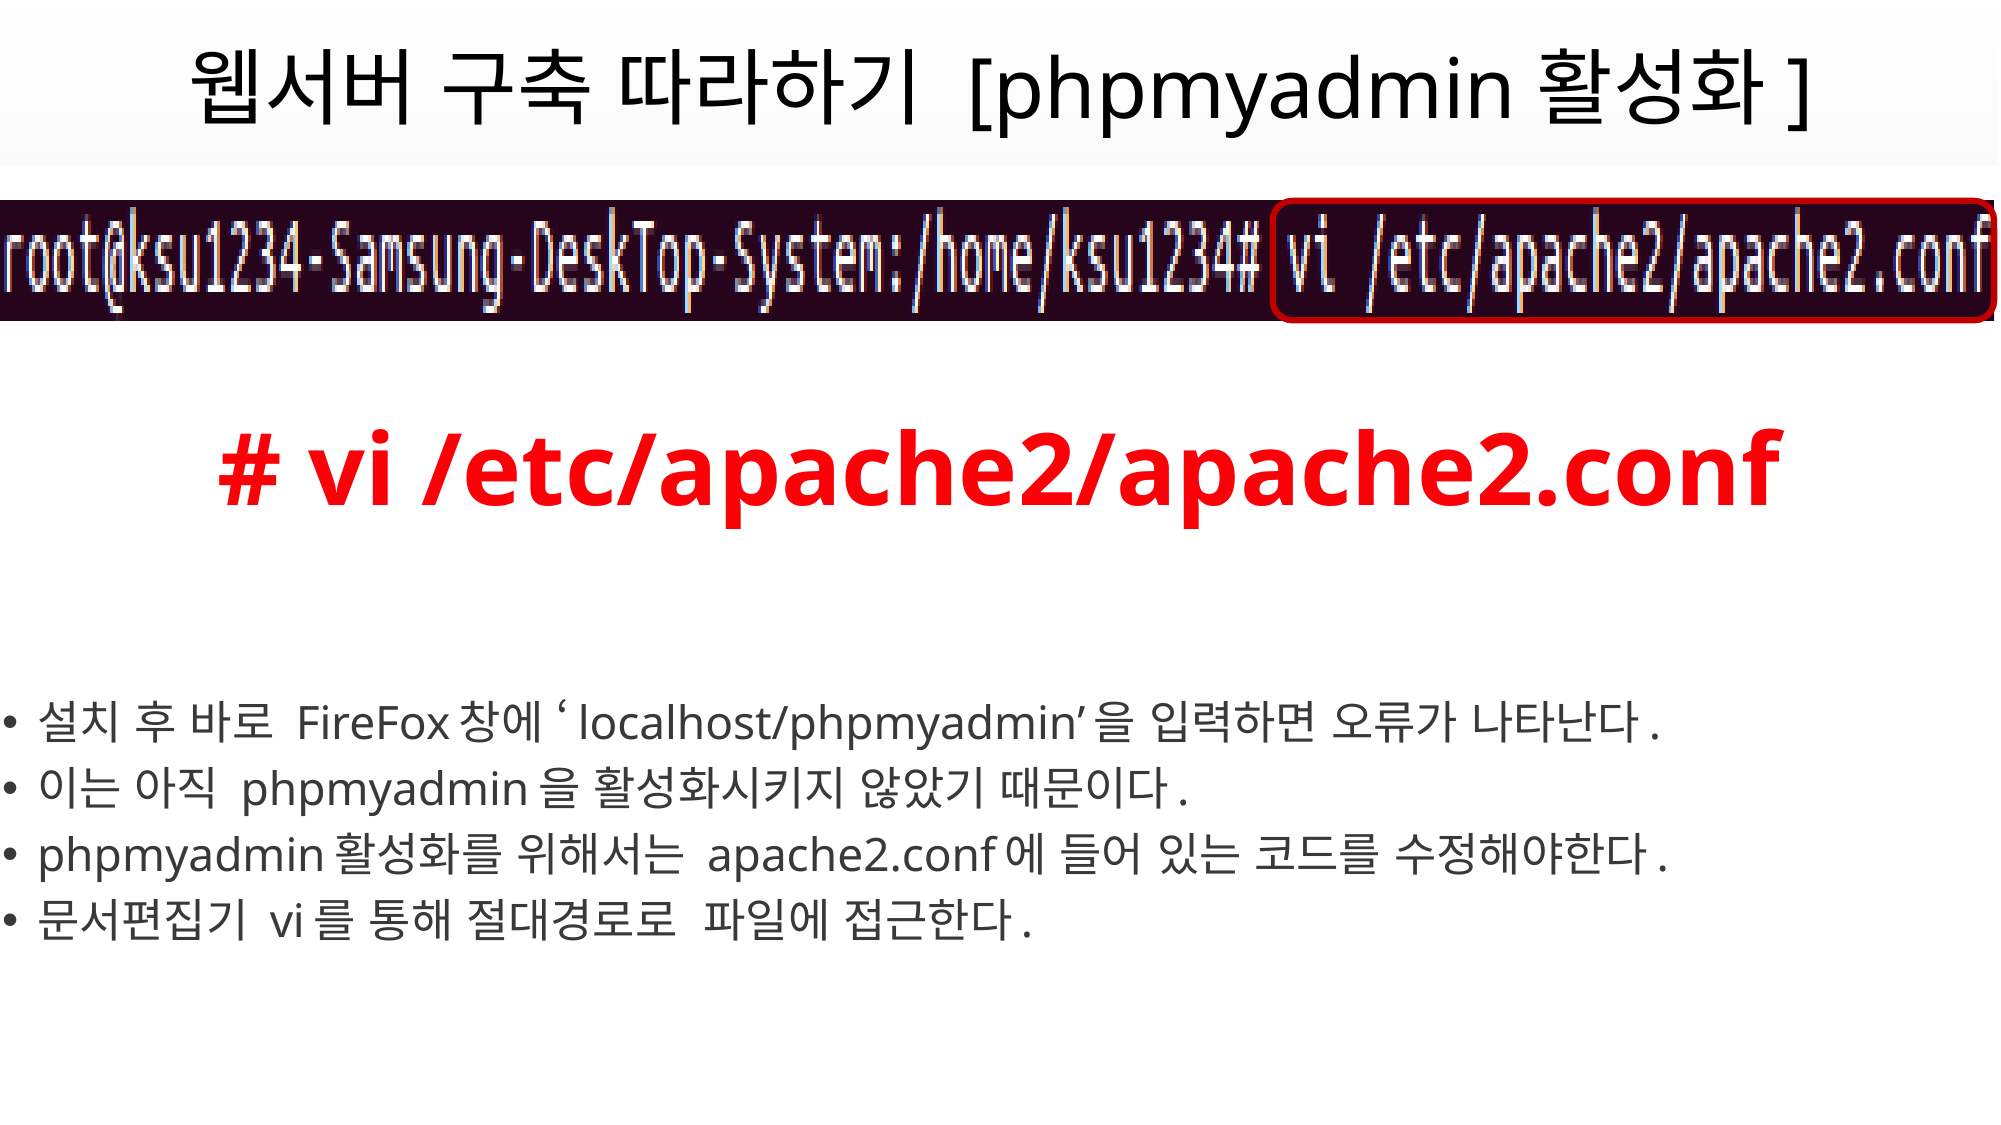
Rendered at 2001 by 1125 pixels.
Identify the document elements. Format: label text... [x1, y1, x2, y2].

list 설치 후 바로 FireFox창에 ‘localhost/phpmyadmin’을 입력하면 오류가 나타난다. 이는 아직 phpmyadmin을 활성화시키지 않았기 때문이다. phpmyadmin활성화를 위해서는 apache2.conf에 들어 있는 코드를 수정해야한다. 문서편집기 vi를 통해 절대경로로 파일에 접근한다. [0, 692, 1989, 960]
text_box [0, 200, 1995, 321]
title 웹서버 구축 따라하기 [phpmyadmin활성화] [158, 44, 1844, 140]
list # vi /etc/apache2/apache2.conf [0, 411, 2000, 565]
text_box [0, 0, 1998, 167]
